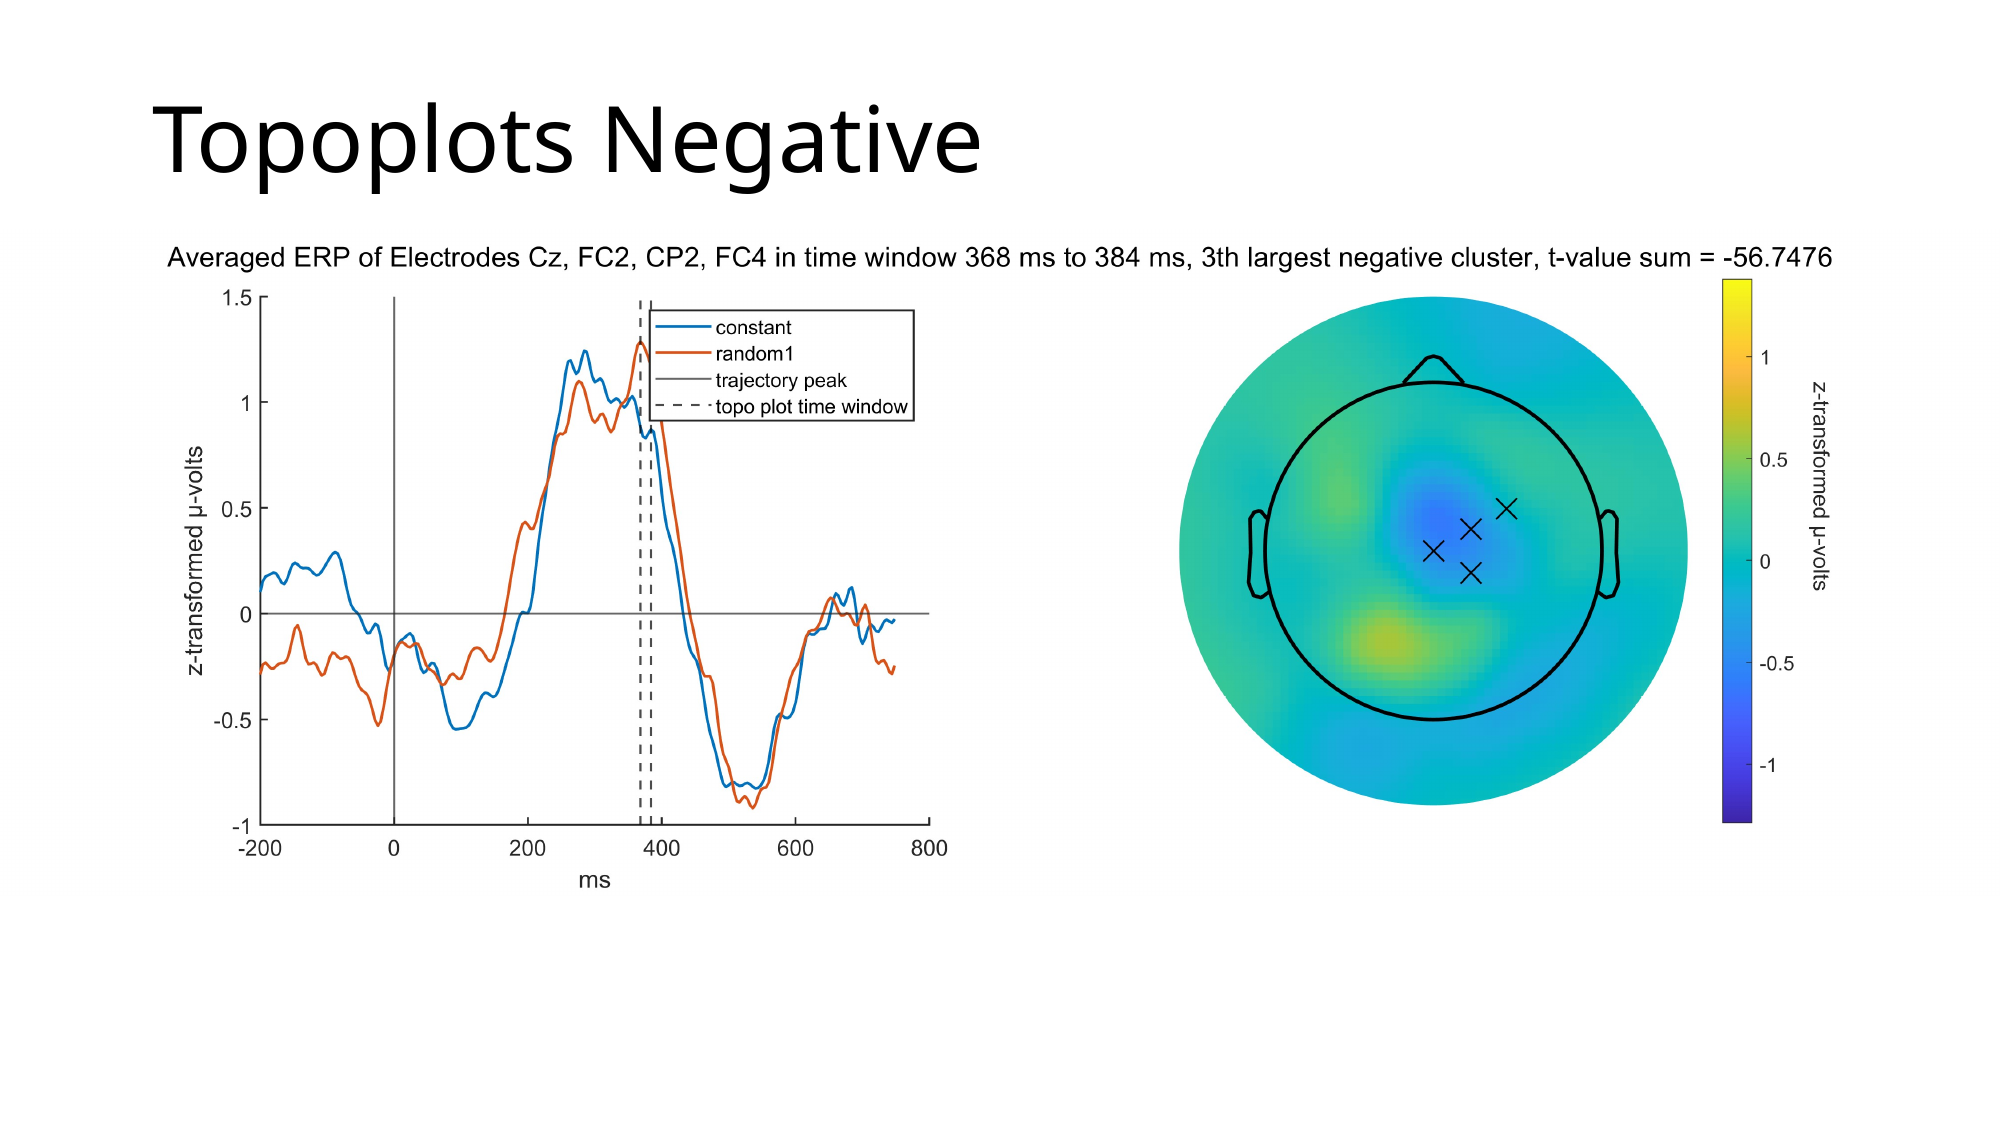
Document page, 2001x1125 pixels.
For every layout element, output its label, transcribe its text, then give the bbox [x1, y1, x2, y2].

picture [0, 229, 2000, 896]
title Topoplots Negative [137, 34, 1863, 229]
